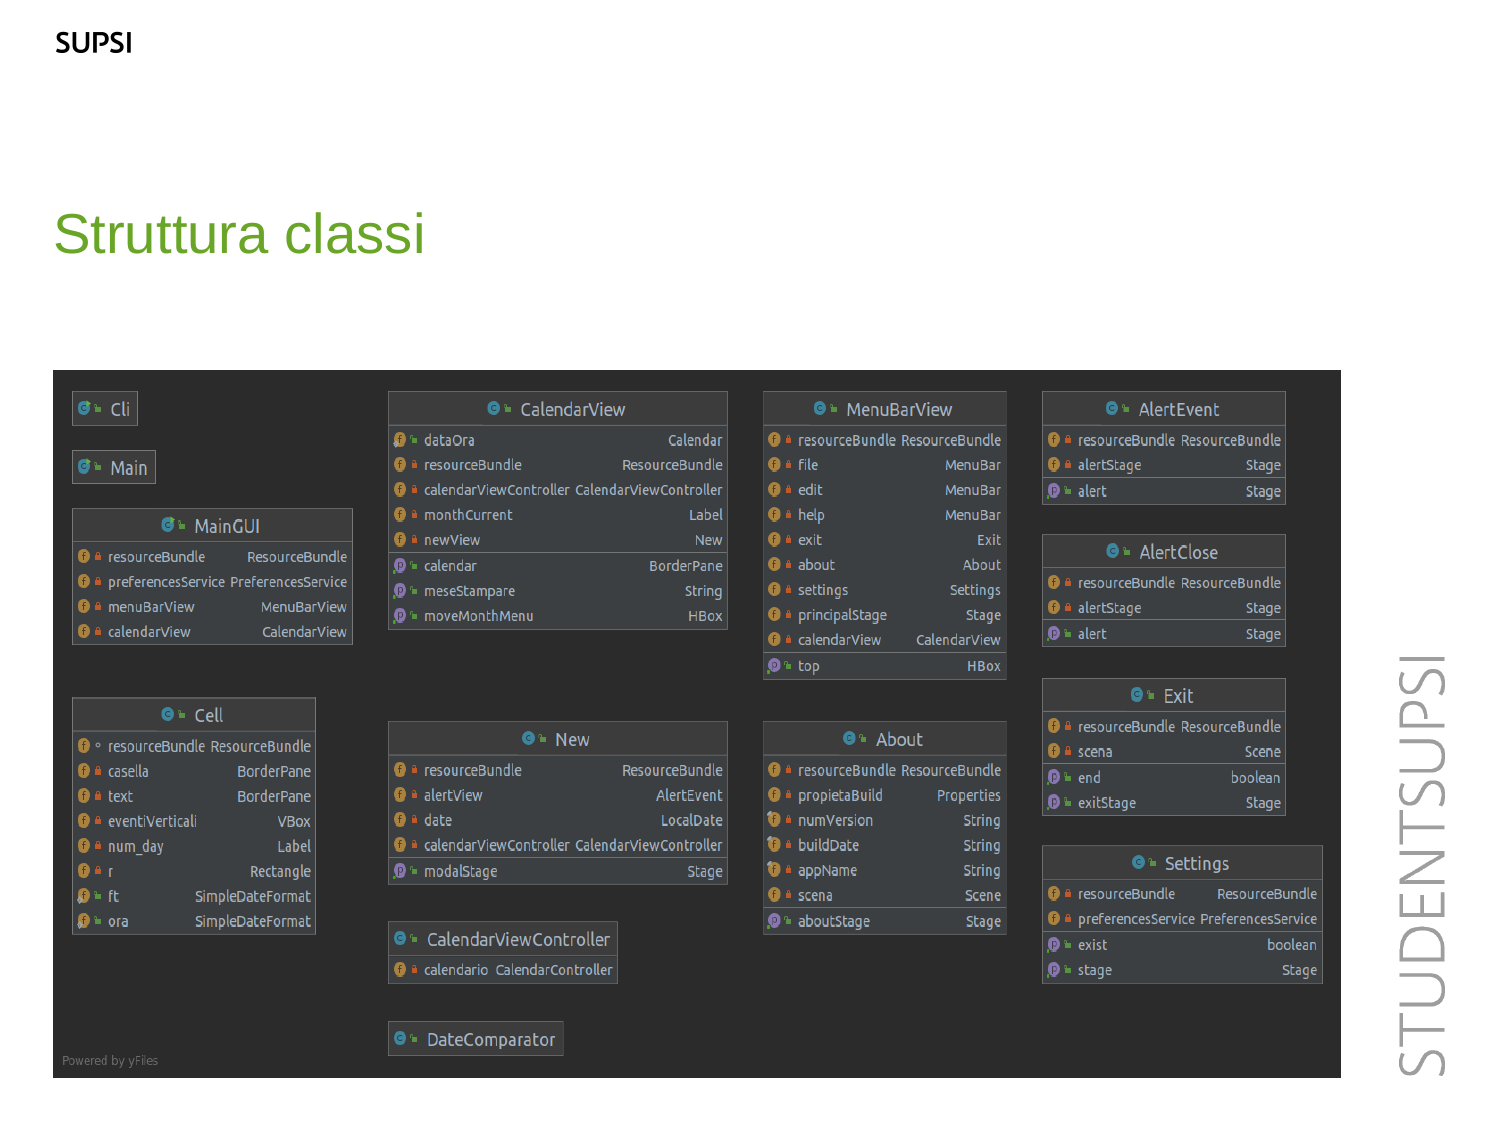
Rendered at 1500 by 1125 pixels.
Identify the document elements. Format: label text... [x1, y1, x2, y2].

picture [56, 30, 134, 53]
list Struttura classi [53, 197, 1341, 350]
picture [53, 370, 1341, 1078]
picture [1399, 657, 1445, 1076]
